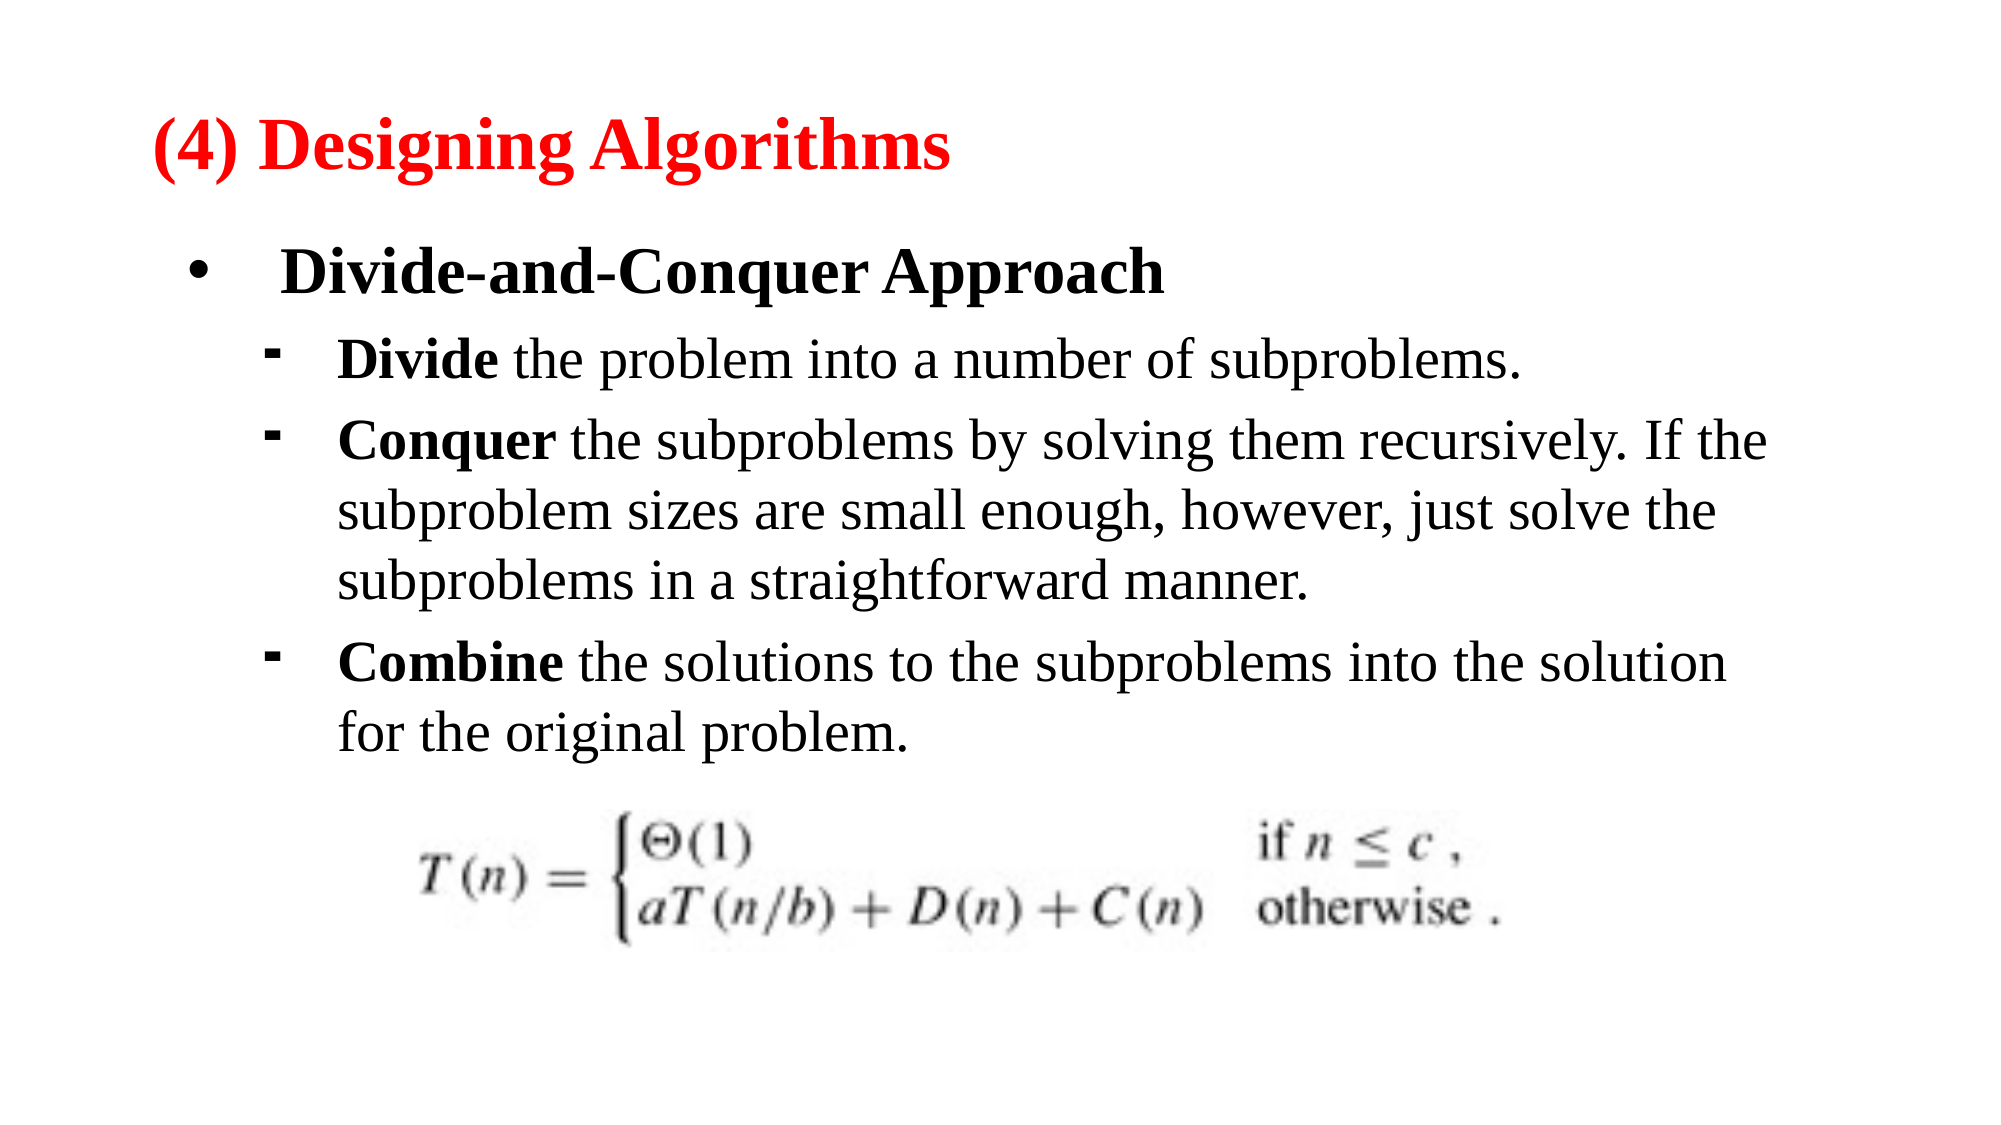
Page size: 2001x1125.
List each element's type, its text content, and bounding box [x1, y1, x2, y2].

picture [418, 809, 1506, 952]
text_box Divide-and-Conquer Approach Divide the problem into a number of subproblems. Conquer the subproblems by solving them recursively. If the subproblem sizes are small enough, however, just solve the subproblems in a straightforward manner. Combine the solutions to the subproblems into the solution for the original problem. [172, 228, 1804, 897]
title (4) Designing Algorithms [137, 89, 1516, 202]
